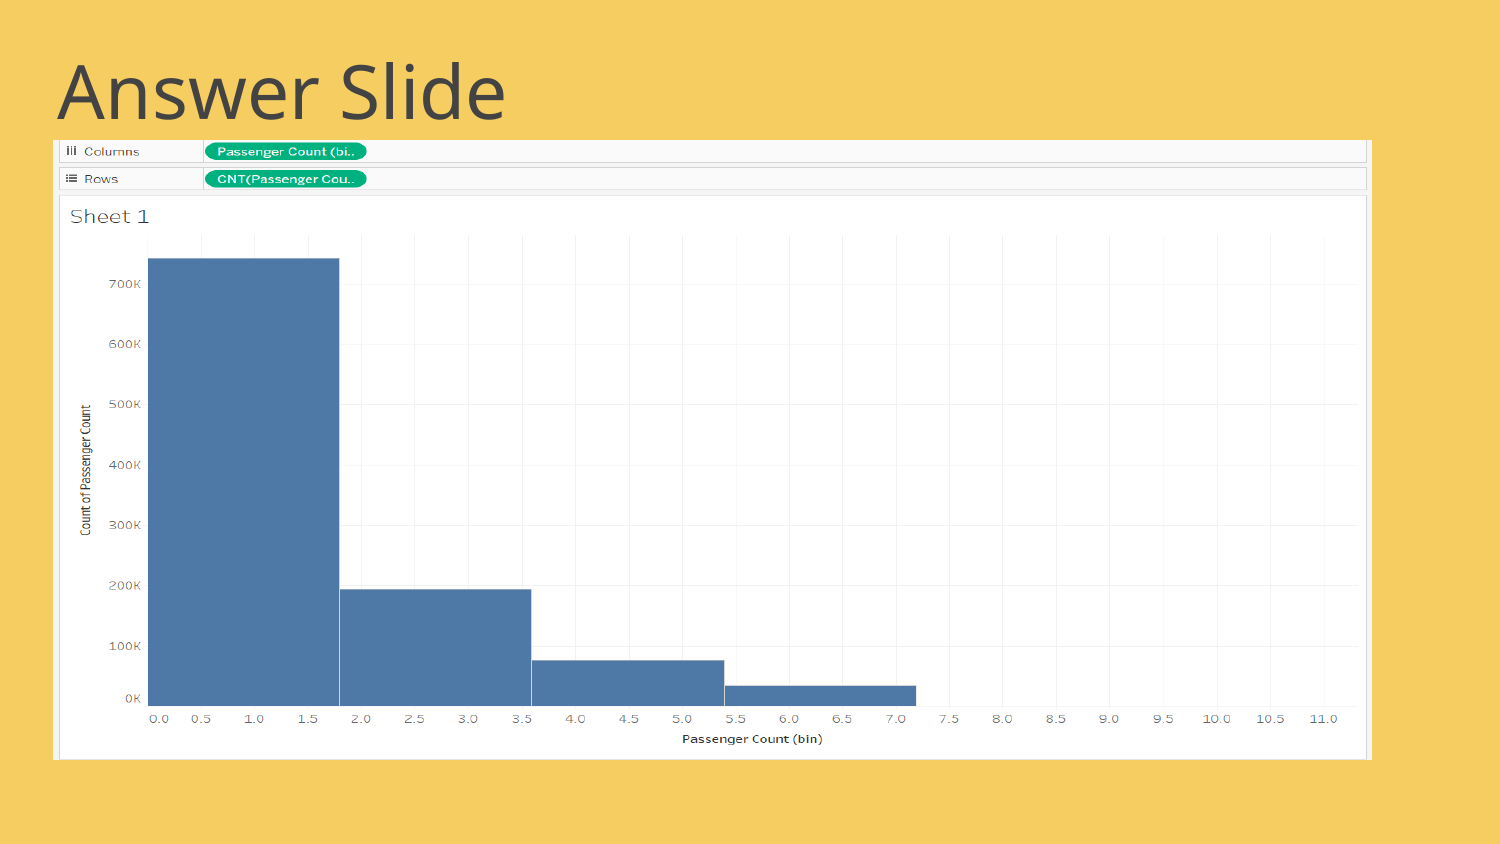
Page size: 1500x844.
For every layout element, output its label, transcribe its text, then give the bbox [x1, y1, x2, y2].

title [53, 280, 1457, 797]
picture [53, 140, 1372, 760]
title Answer Slide A simple histogram that shows the number of rides and the potential market within NYC: [42, 29, 1441, 115]
